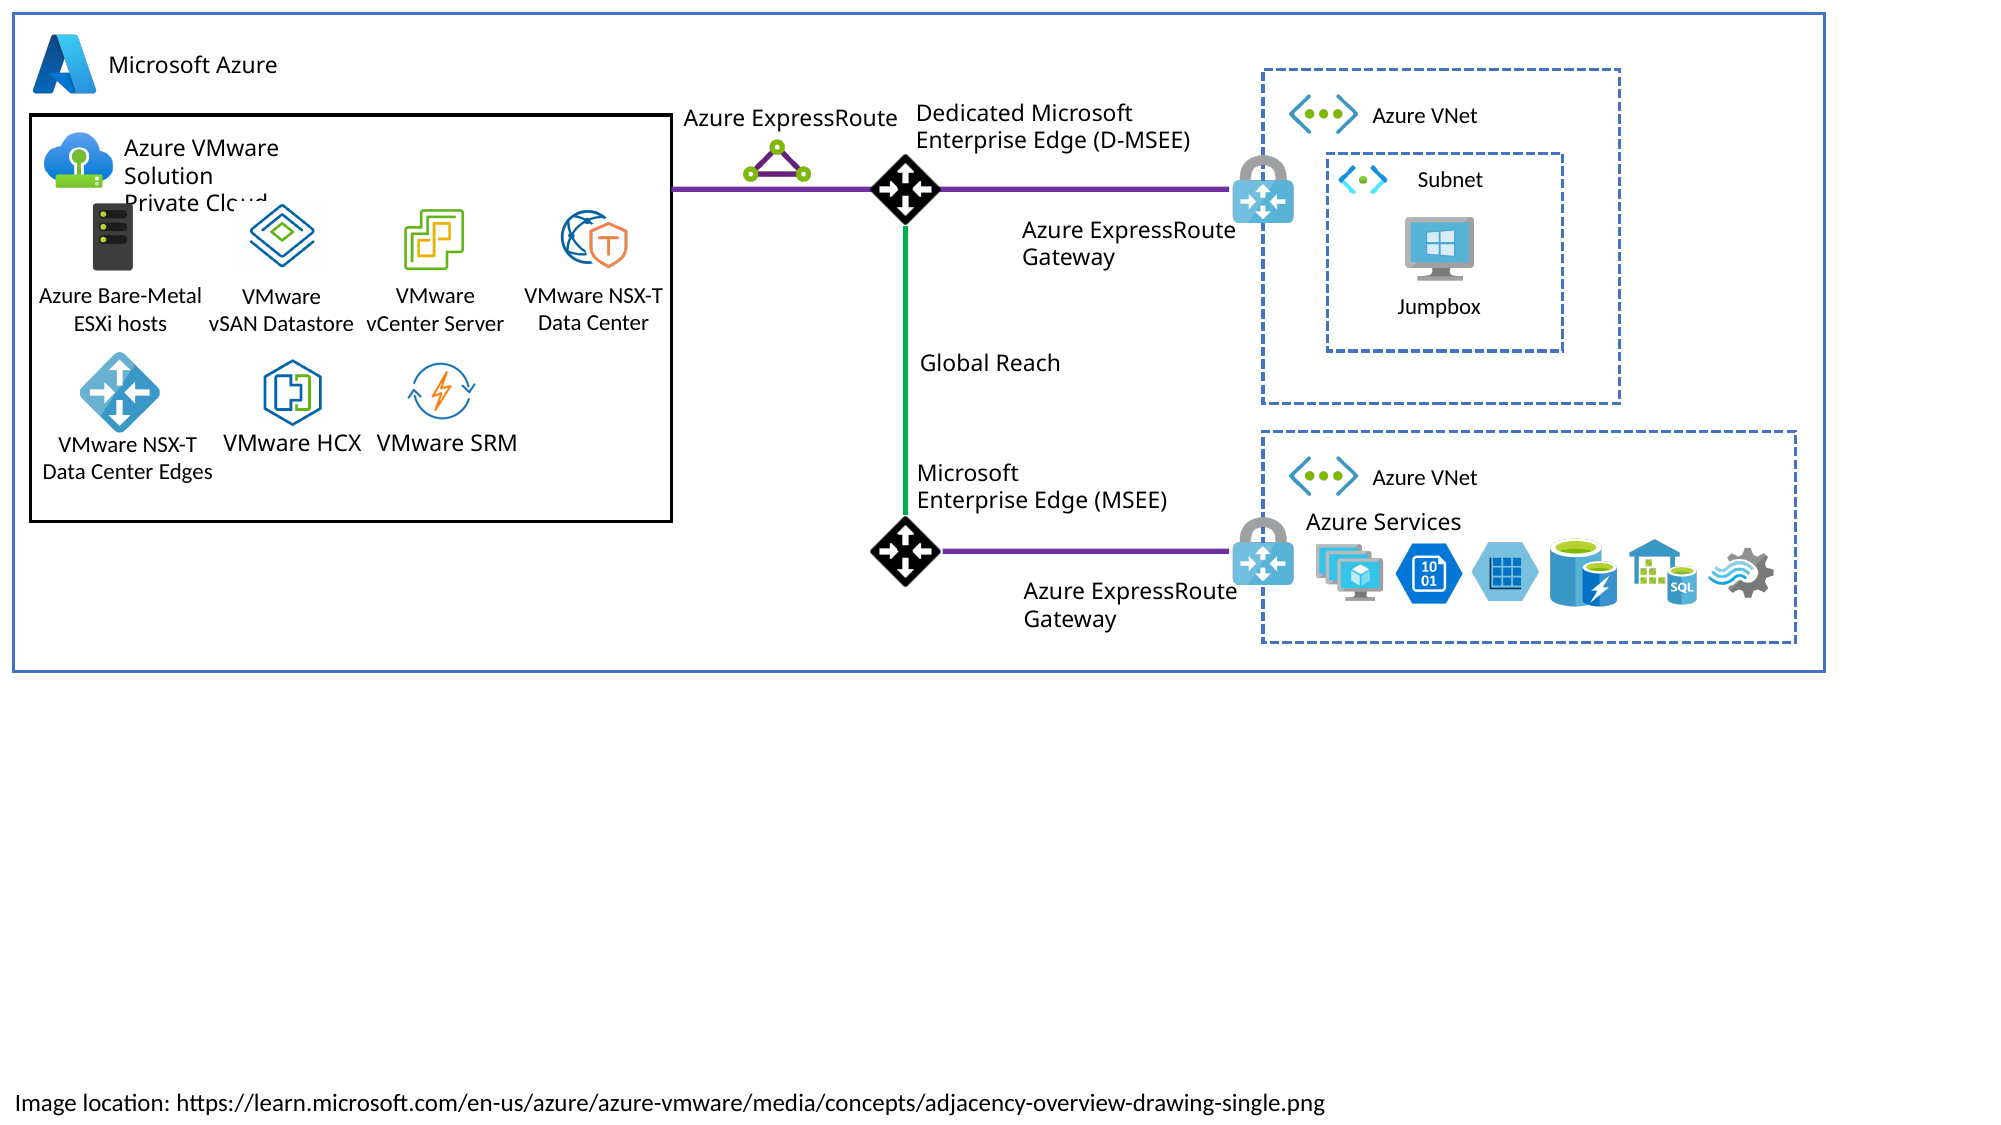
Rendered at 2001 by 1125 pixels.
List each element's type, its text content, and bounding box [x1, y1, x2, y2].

text_box Image location: https://learn.microsoft.com/en-us/azure/azure-vmware/media/concepts/adjacency-overview-drawing-single.png [0, 1079, 1695, 1125]
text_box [13, 13, 1825, 672]
